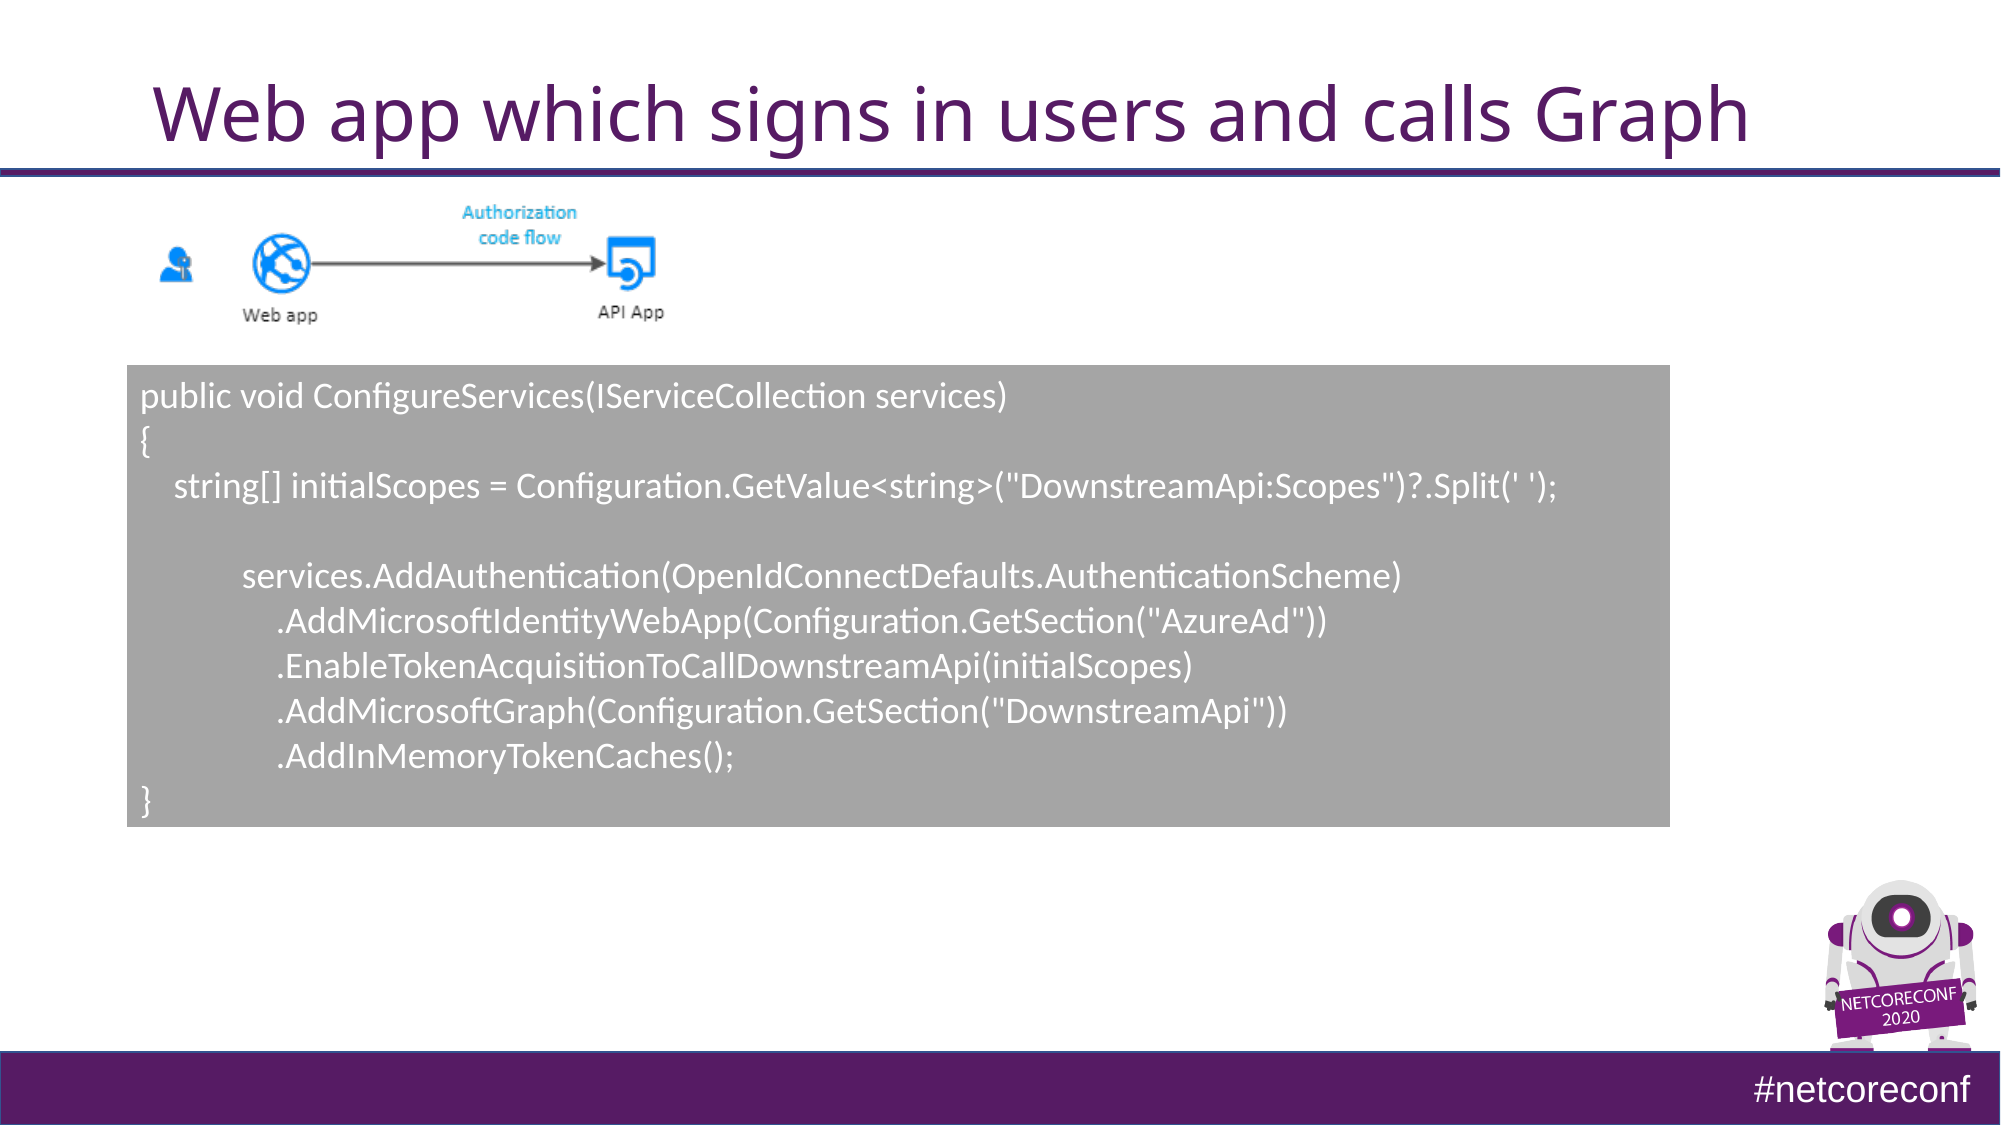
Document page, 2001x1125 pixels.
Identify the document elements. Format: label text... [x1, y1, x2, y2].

picture [159, 200, 676, 336]
picture [1824, 880, 1977, 1051]
title Web app which signs in users and calls Graph [137, 20, 1863, 213]
text_box public void ConfigureServices(IServiceCollection services) { string[] initialScopes = Configuration.GetValue<string>("DownstreamApi:Scopes")?.Split(' '); services.AddAuthentication(OpenIdConnectDefaults.AuthenticationScheme) .AddMicrosoftIdentityWebApp(Configuration.GetSection("AzureAd")) .EnableTokenAcquisitionToCallDownstreamApi(initialScopes) .AddMicrosoftGraph(Configuration.GetSection("DownstreamApi")) .AddInMemoryTokenCaches(); } [123, 362, 1673, 830]
